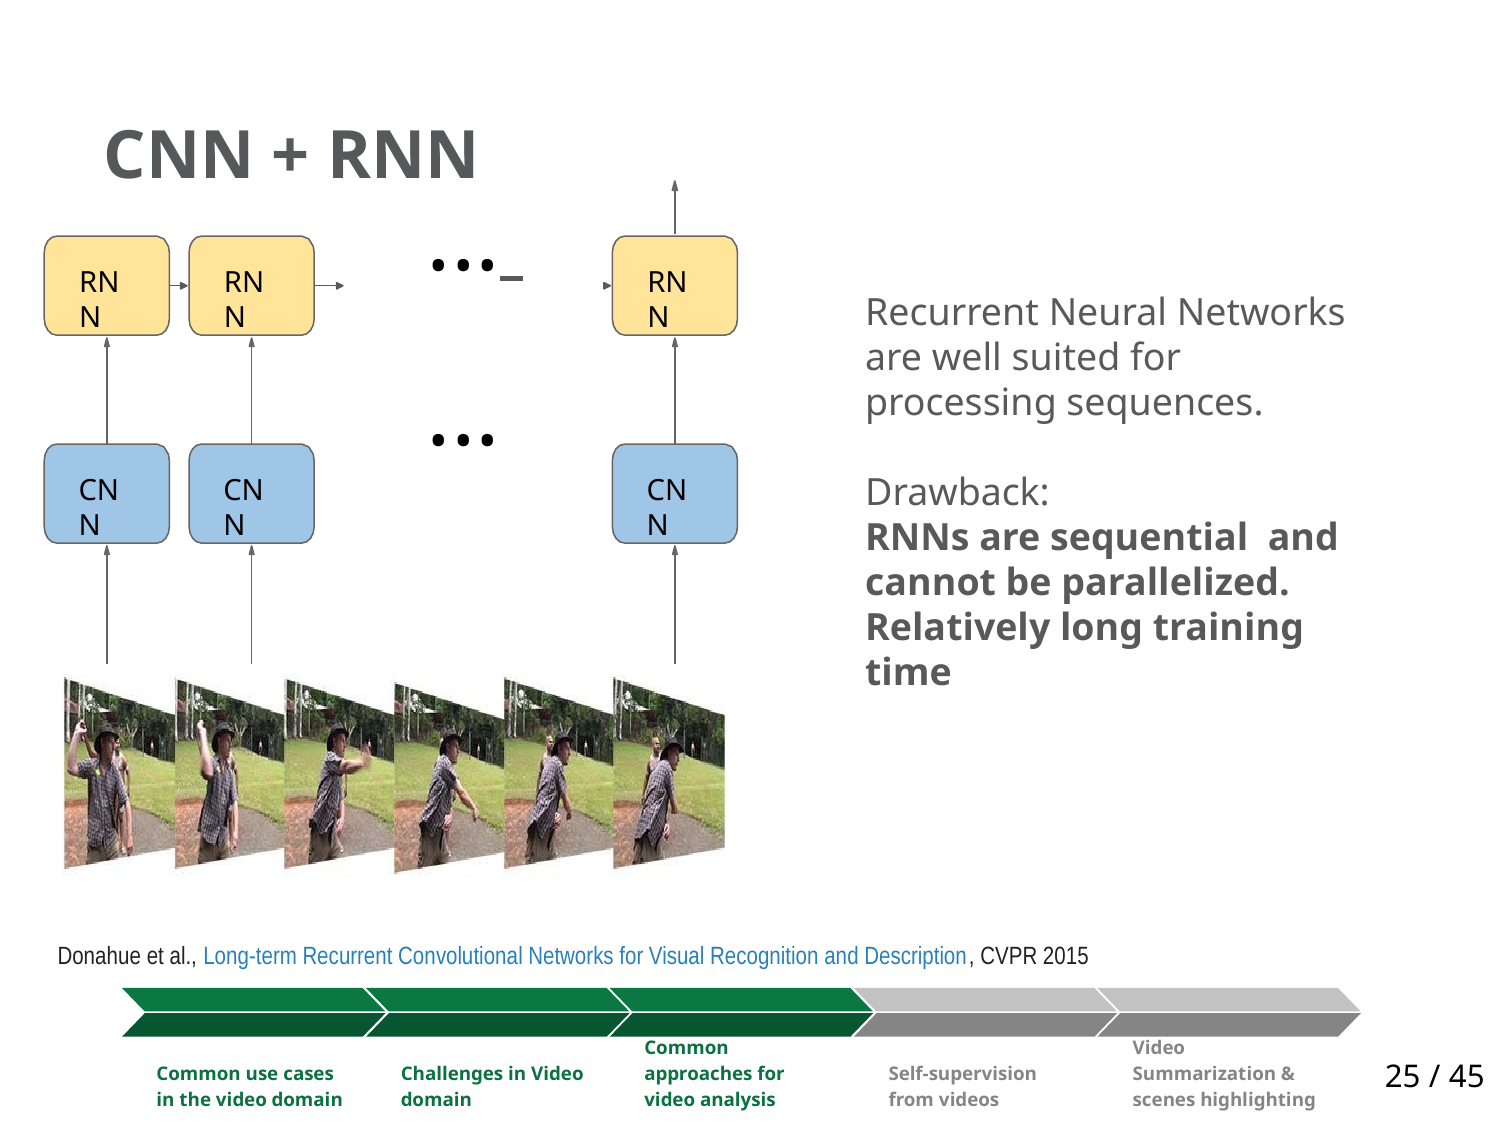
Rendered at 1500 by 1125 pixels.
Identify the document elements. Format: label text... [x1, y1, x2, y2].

text_box [603, 282, 611, 289]
text_box ... ... [424, 176, 626, 521]
text_box RNN [645, 261, 705, 308]
text_box CNN [76, 469, 138, 516]
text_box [121, 987, 364, 1125]
text_box [62, 674, 727, 878]
text_box Donahue et al., Long-term Recurrent Convolutional Networks for Visual Recognition and Description, CVPR 2015 [55, 937, 1193, 978]
text_box RNN [221, 261, 282, 308]
text_box [336, 282, 343, 289]
text_box [44, 236, 170, 336]
text_box Recurrent Neural Networks are well suited for processing sequences. Drawback: RNNs are sequential and cannot be parallelized. Relatively long training time [863, 286, 1371, 464]
text_box [626, 236, 738, 336]
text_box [1118, 987, 1362, 1125]
text_box [189, 236, 315, 336]
text_box [189, 444, 315, 544]
text_box [672, 181, 678, 191]
text_box [104, 545, 110, 555]
text_box [180, 282, 187, 289]
text_box CNN [644, 469, 706, 516]
text_box [672, 338, 678, 347]
title CNN + RNN [89, 42, 1394, 200]
text_box [249, 545, 254, 555]
text_box CNN [221, 469, 283, 516]
text_box RNN [77, 261, 137, 308]
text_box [853, 987, 1118, 1125]
text_box 25 / 45 [1366, 1041, 1500, 1125]
text_box [672, 545, 678, 555]
text_box [44, 444, 170, 544]
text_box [365, 987, 630, 1125]
text_box [104, 338, 110, 347]
text_box Common approaches for video analysis [634, 1051, 847, 1125]
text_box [609, 987, 874, 1037]
text_box [249, 338, 254, 347]
text_box [612, 444, 738, 544]
